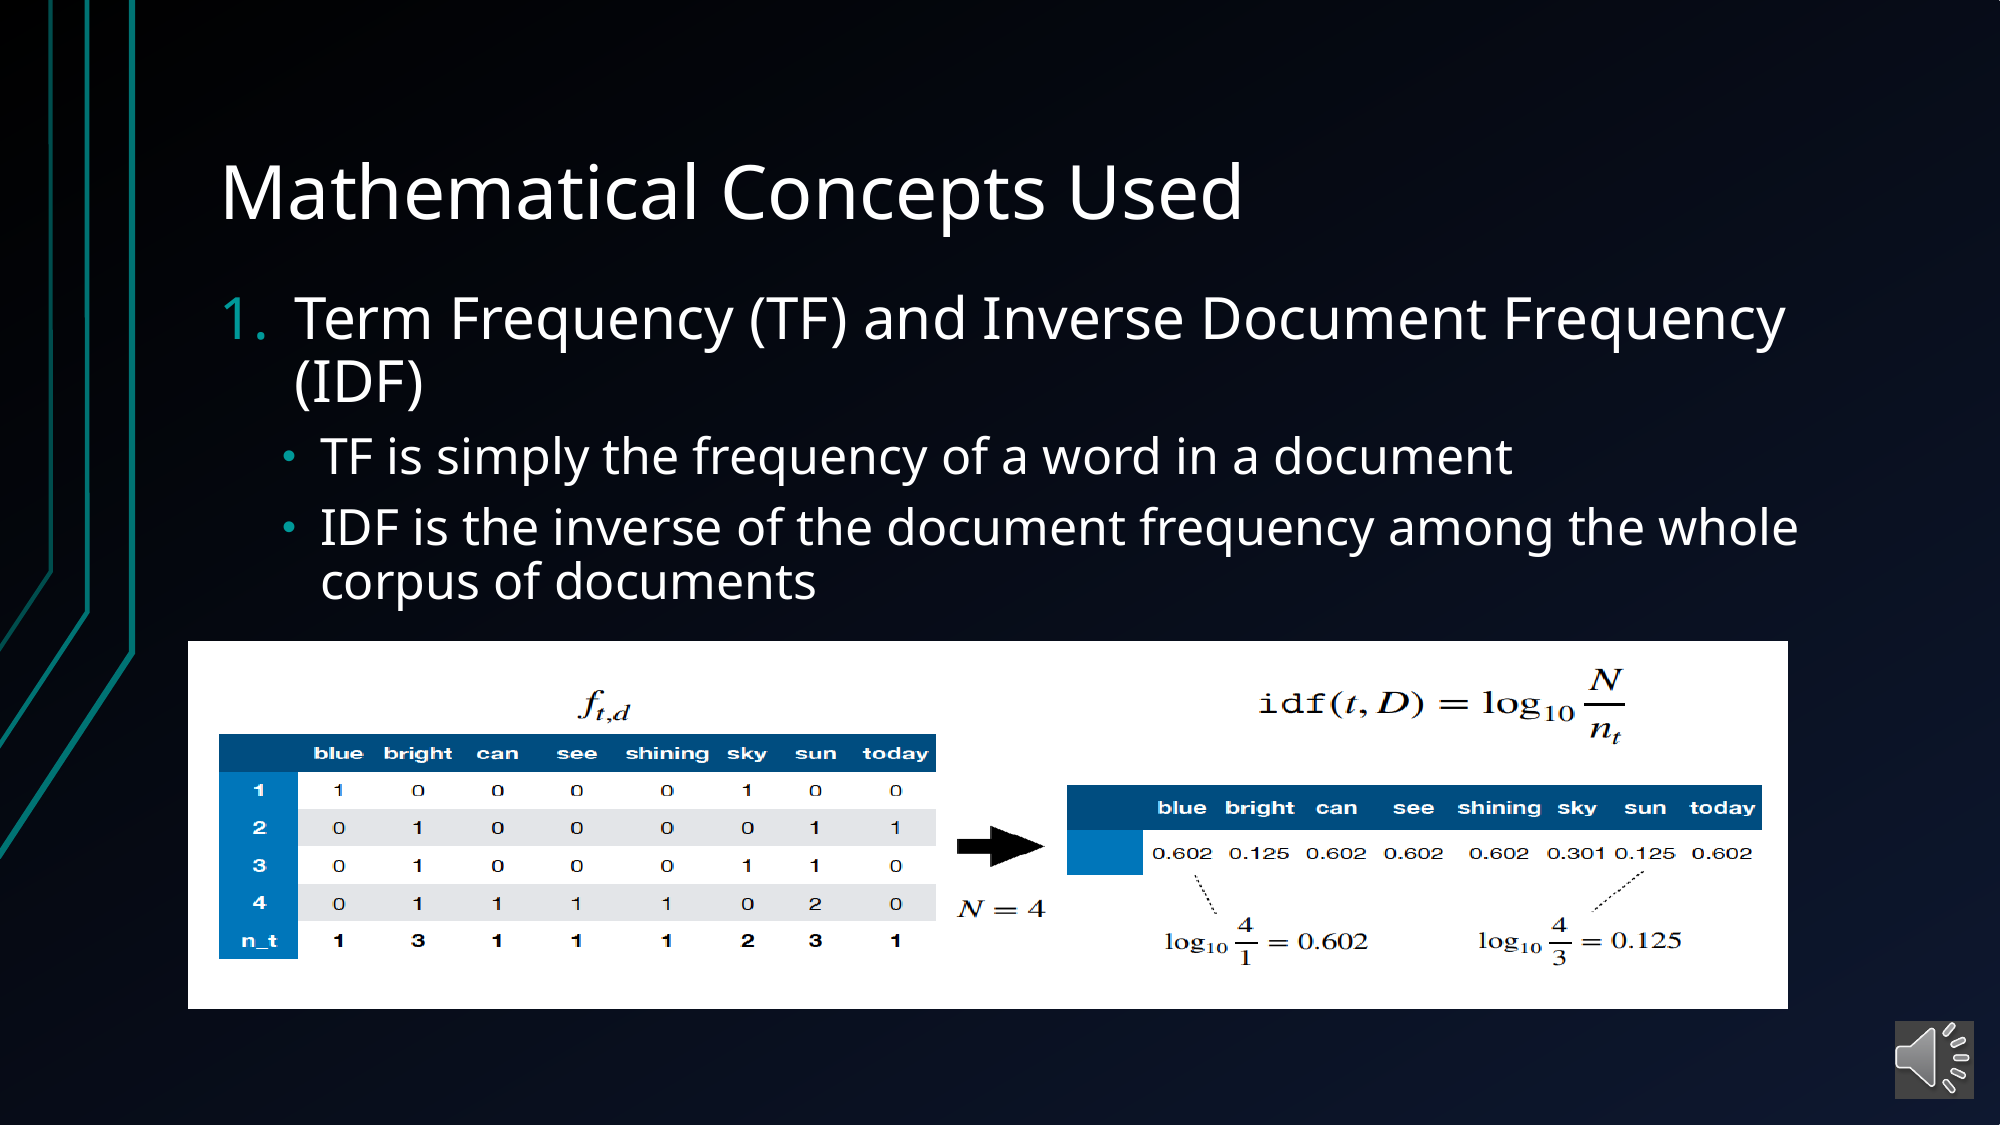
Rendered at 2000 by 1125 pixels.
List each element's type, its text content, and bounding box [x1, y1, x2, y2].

picture [1894, 1019, 1975, 1101]
title Mathematical Concepts Used [199, 45, 1900, 246]
picture [187, 641, 1788, 1009]
list Term Frequency (TF) and Inverse Document Frequency (IDF) TF is simply the frequency of a word in a document IDF is the inverse of the document frequency among the whole corpus of documents [199, 279, 1900, 1012]
